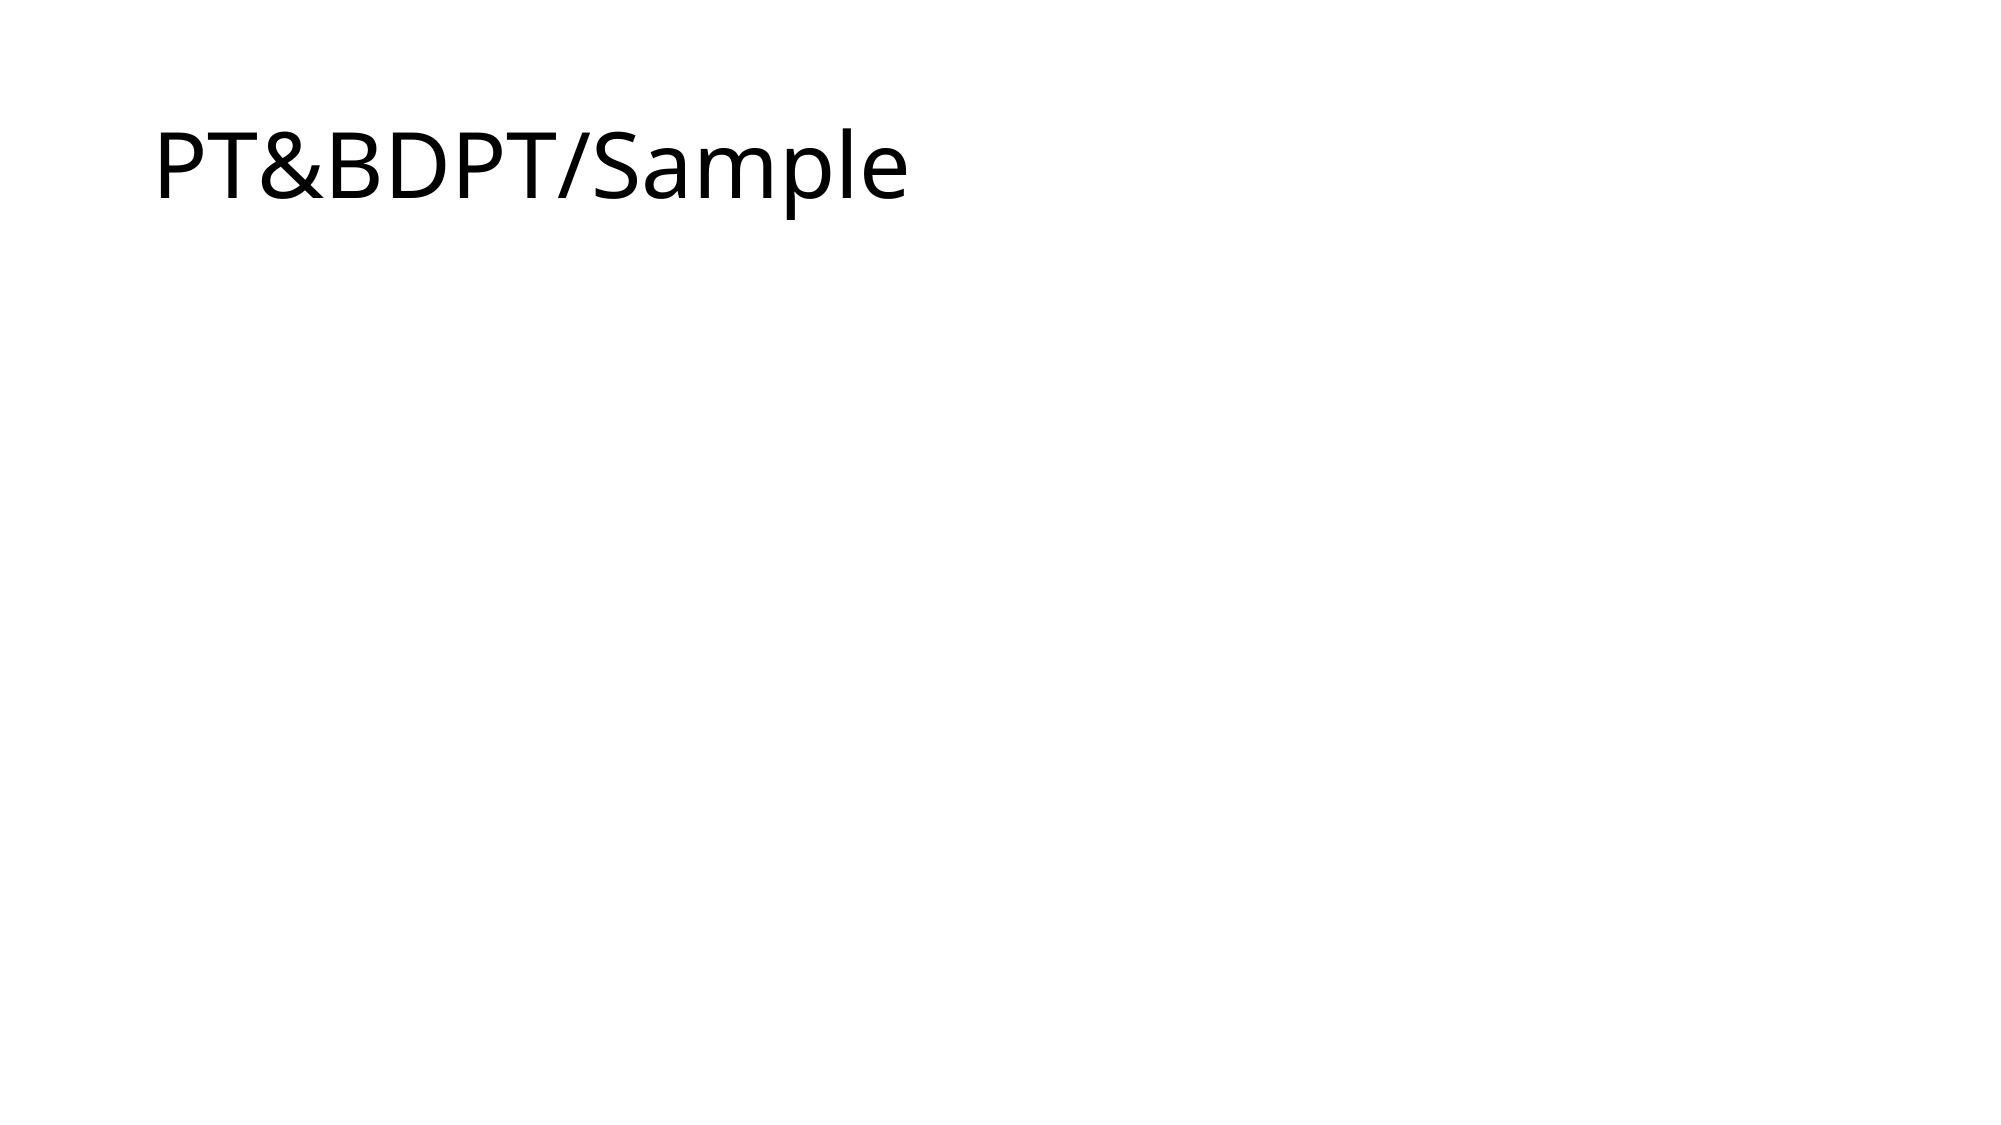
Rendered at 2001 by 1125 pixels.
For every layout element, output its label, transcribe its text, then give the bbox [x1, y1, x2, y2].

title PT&BDPT/Sample [137, 59, 1863, 278]
